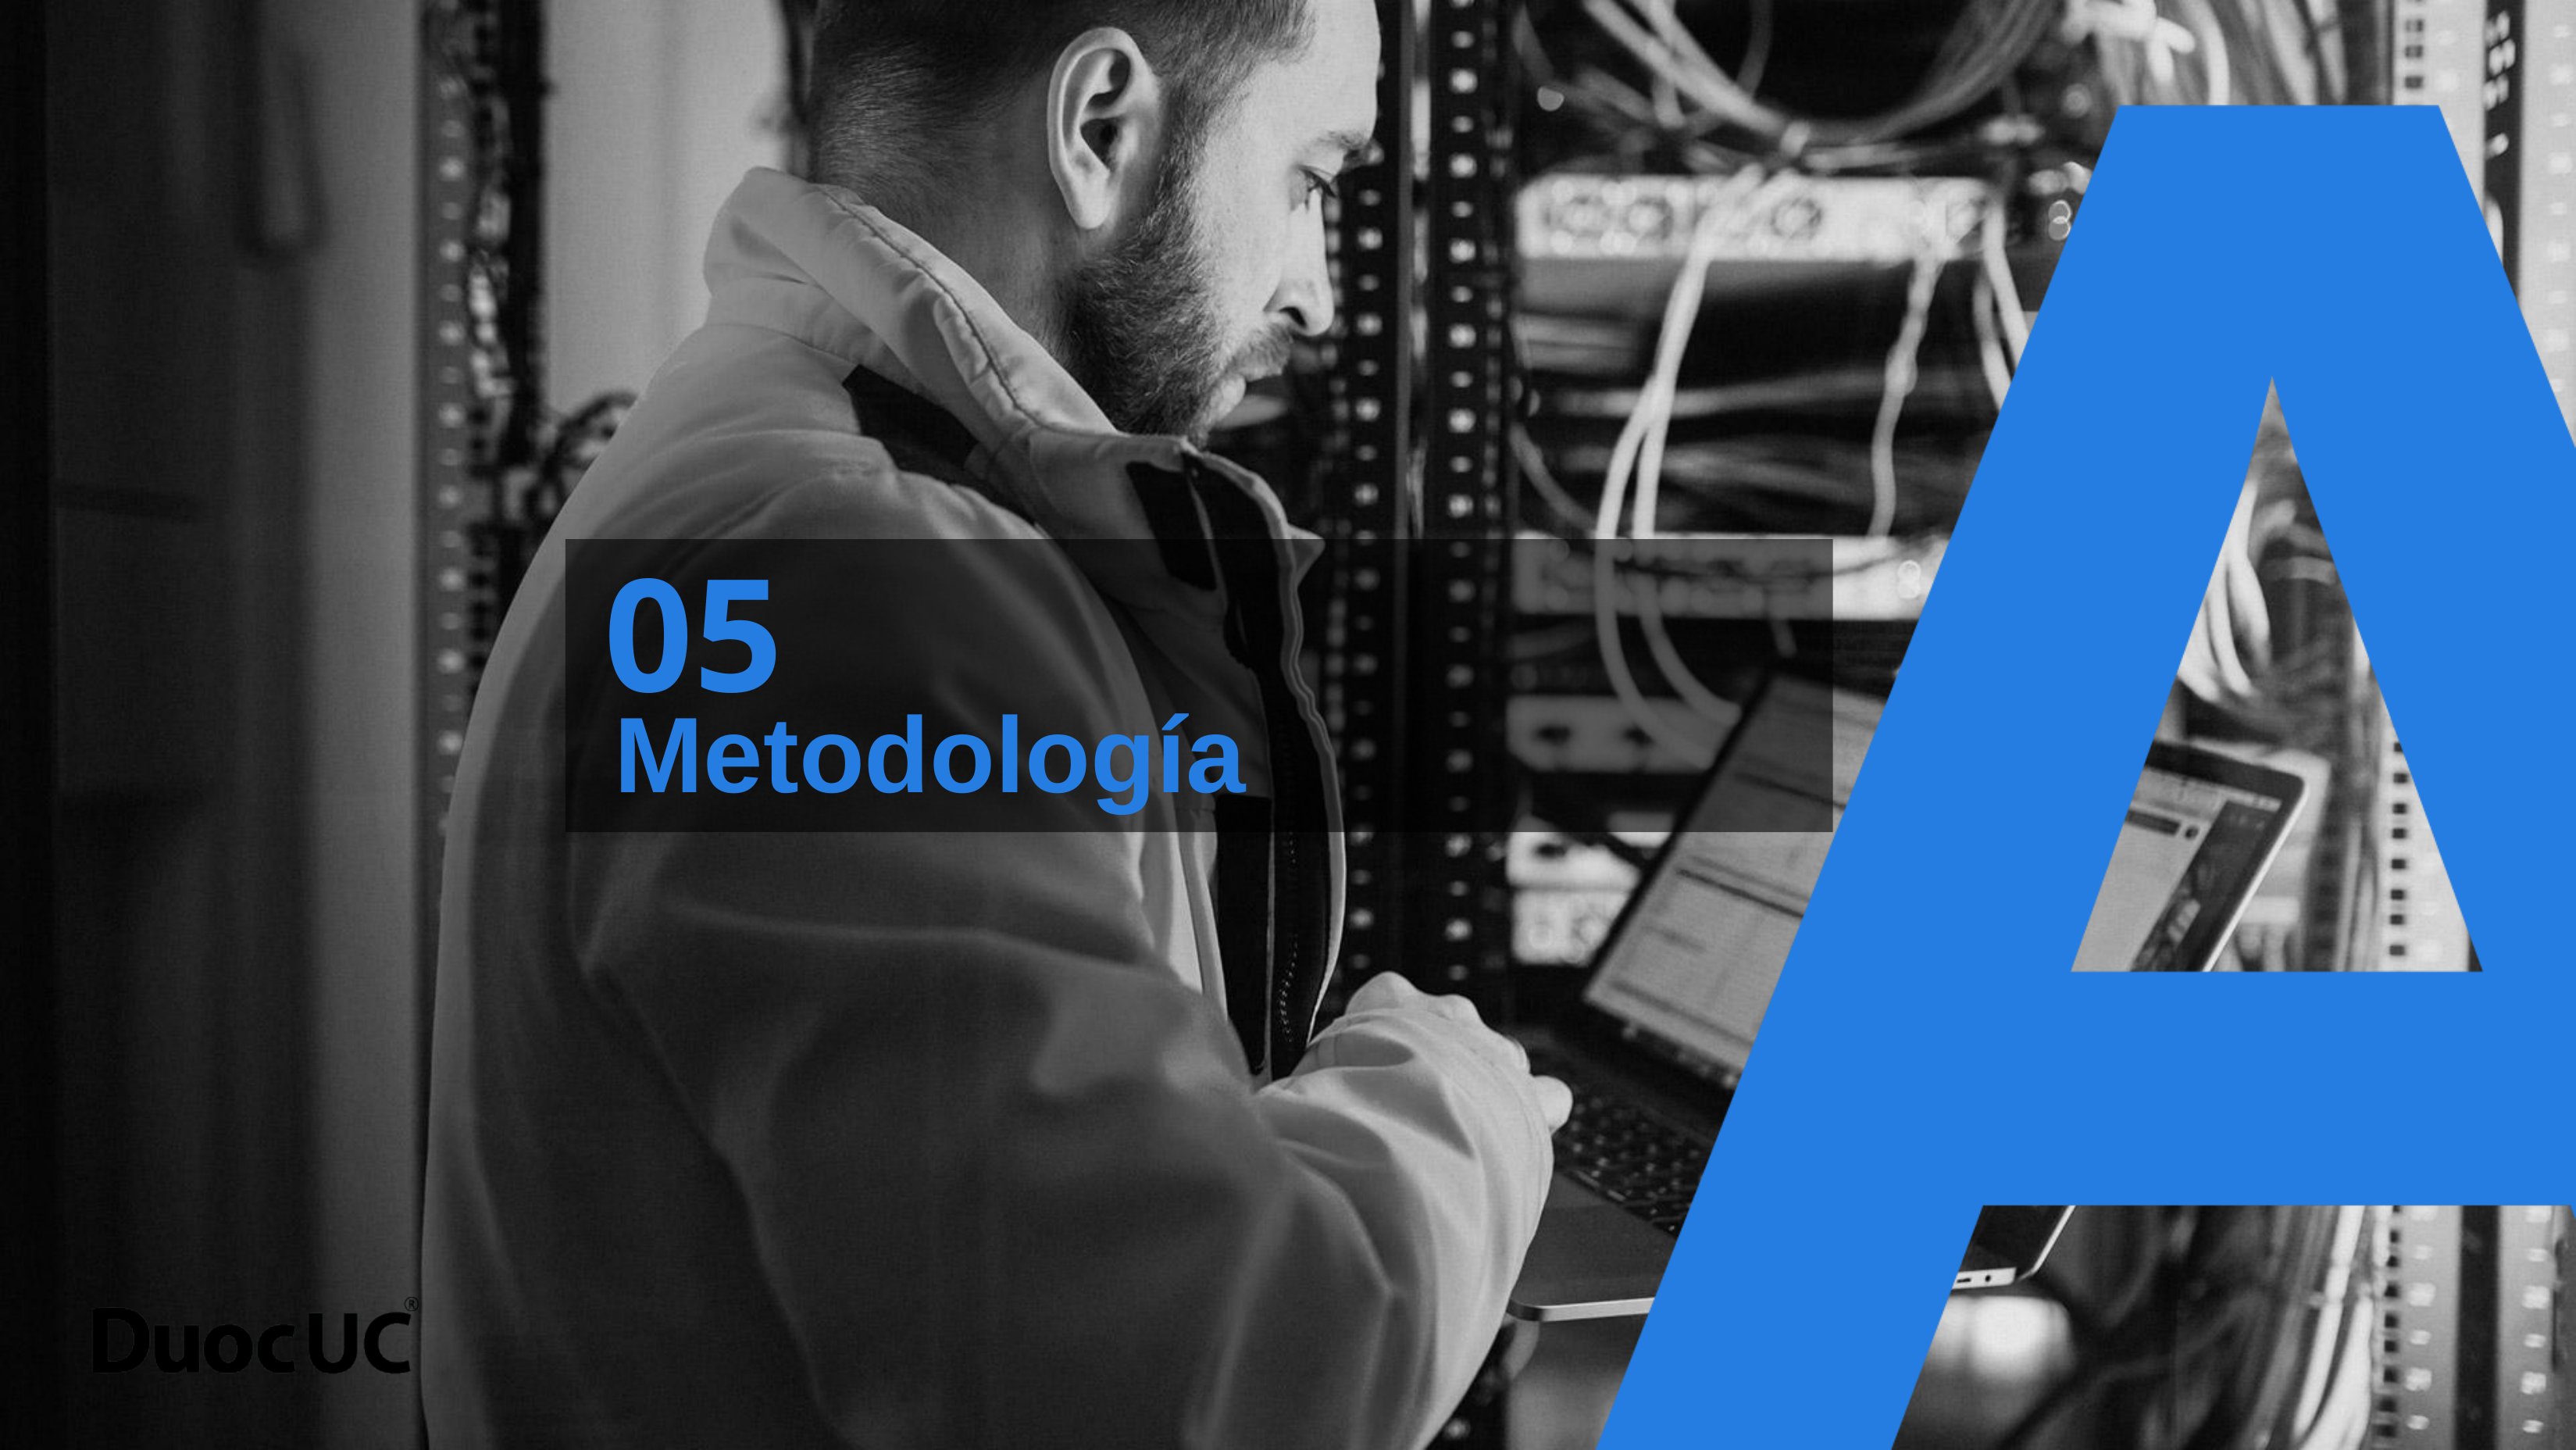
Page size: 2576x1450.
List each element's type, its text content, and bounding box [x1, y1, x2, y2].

text_box 05 [604, 535, 849, 723]
title Metodología [614, 685, 1771, 928]
picture [0, 0, 2576, 1450]
